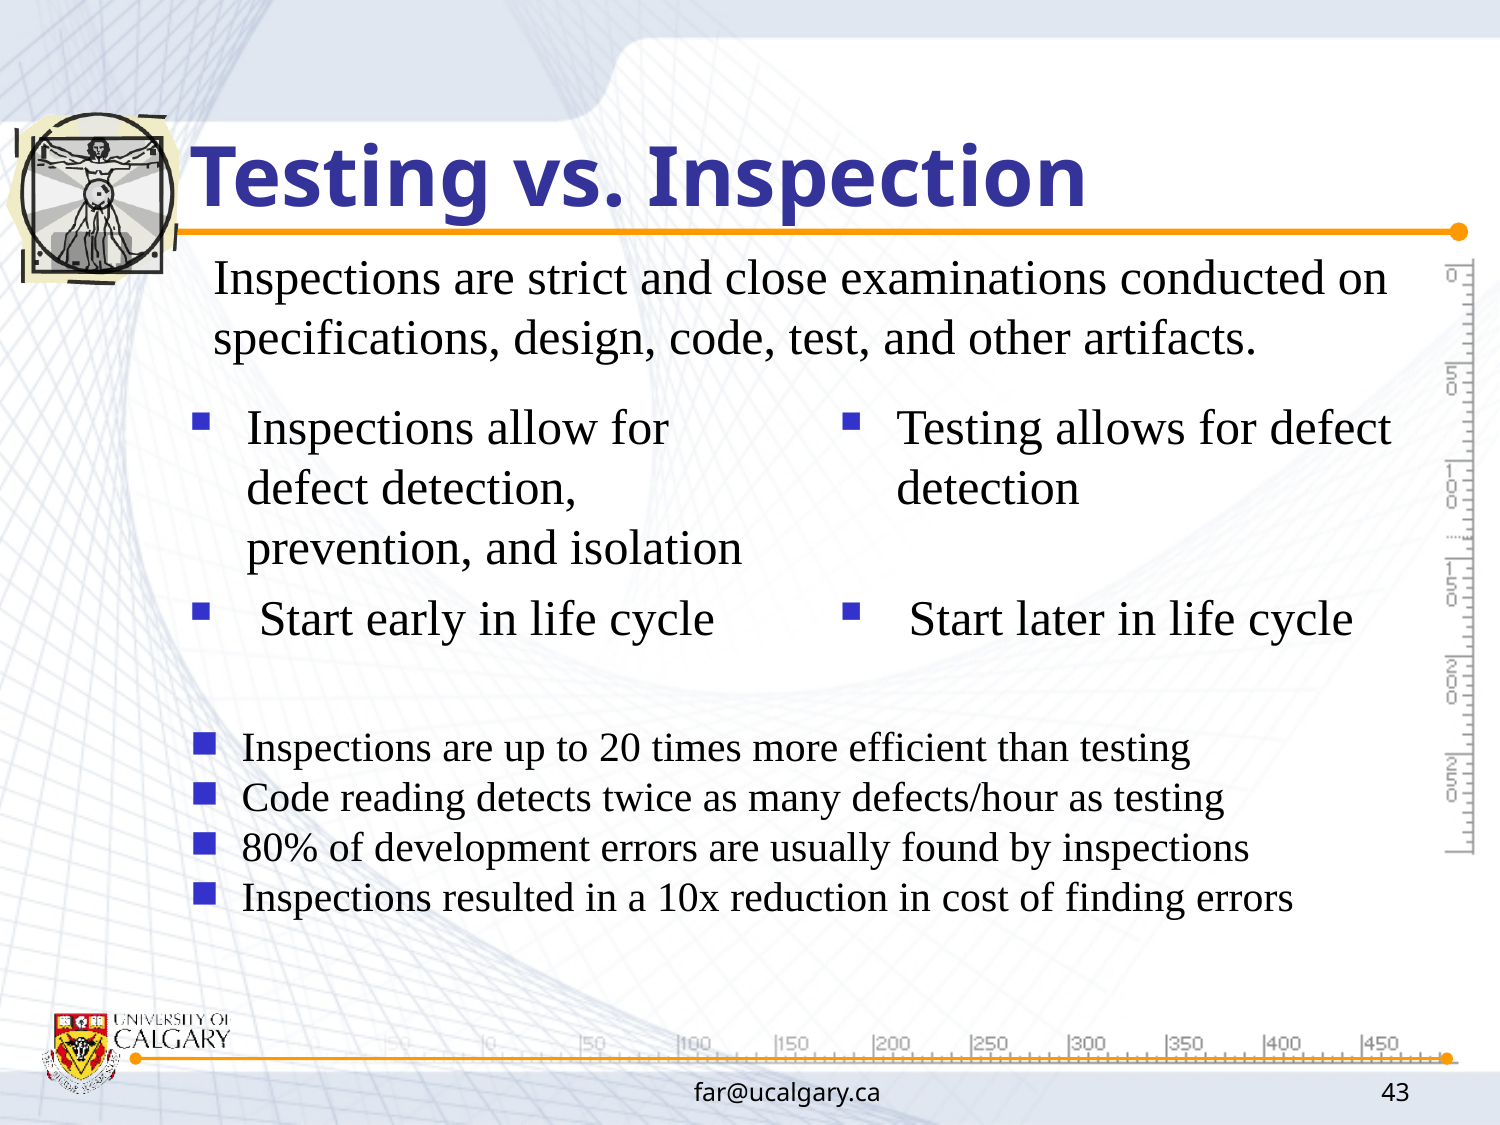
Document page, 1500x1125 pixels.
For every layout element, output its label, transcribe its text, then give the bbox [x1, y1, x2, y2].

text_box Inspections are strict and close examinations conducted on specifications, design, code, test, and other artifacts. [198, 237, 1417, 373]
title Testing vs. Inspection [174, 42, 1468, 231]
slide_number 43 [1112, 1051, 1426, 1118]
text_box Inspections are up to 20 times more efficient than testing Code reading detects twice as many defects/hour as testing 80% of development errors are usually found by inspections Inspections resulted in a 10x reduction in cost of finding errors [66, 712, 1321, 988]
list Inspections allow for defect detection, prevention, and isolation Start early in life cycle [174, 387, 801, 658]
list Testing allows for defect detection Start later in life cycle [824, 387, 1451, 670]
picture [0, 0, 1500, 1125]
footer far@ucalgary.ca [549, 1051, 1026, 1118]
